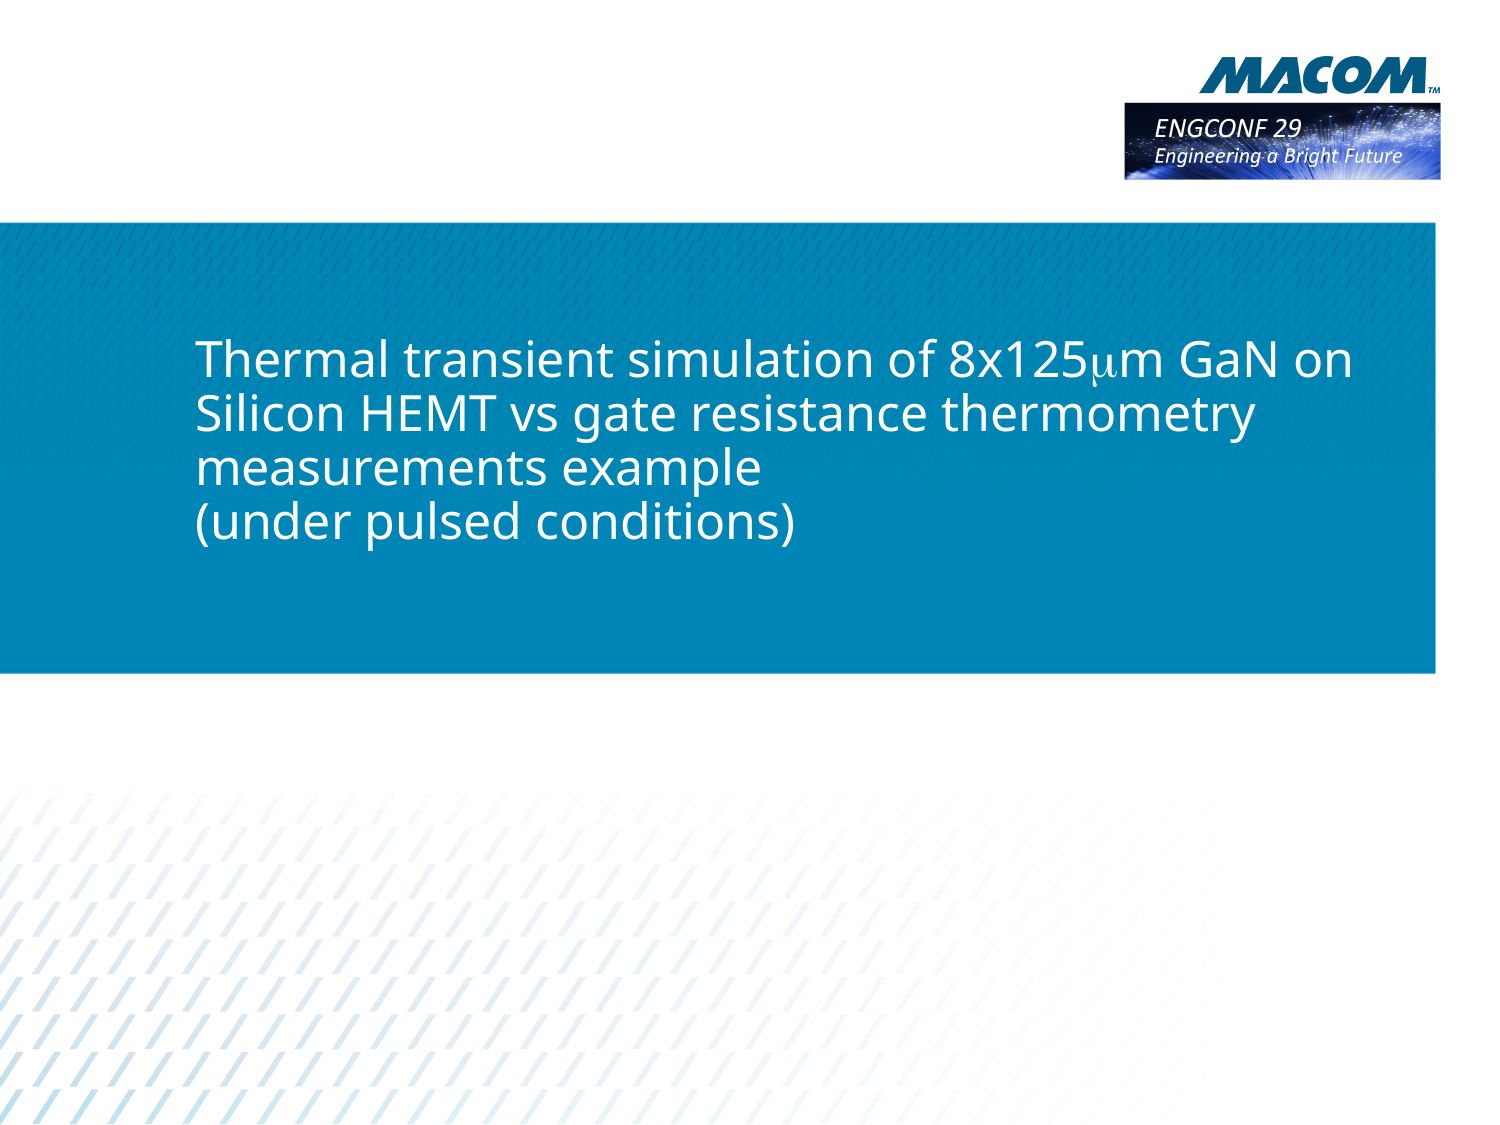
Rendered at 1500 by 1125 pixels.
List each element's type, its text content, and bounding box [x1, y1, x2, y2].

picture [0, 712, 1500, 1125]
title Thermal transient simulation of 8x125mm GaN on Silicon HEMT vs gate resistance thermometry measurements example (under pulsed conditions) [194, 314, 1396, 551]
picture [1124, 101, 1441, 180]
picture [0, 220, 1439, 677]
picture [1346, 68, 1358, 82]
picture [1199, 56, 1444, 98]
